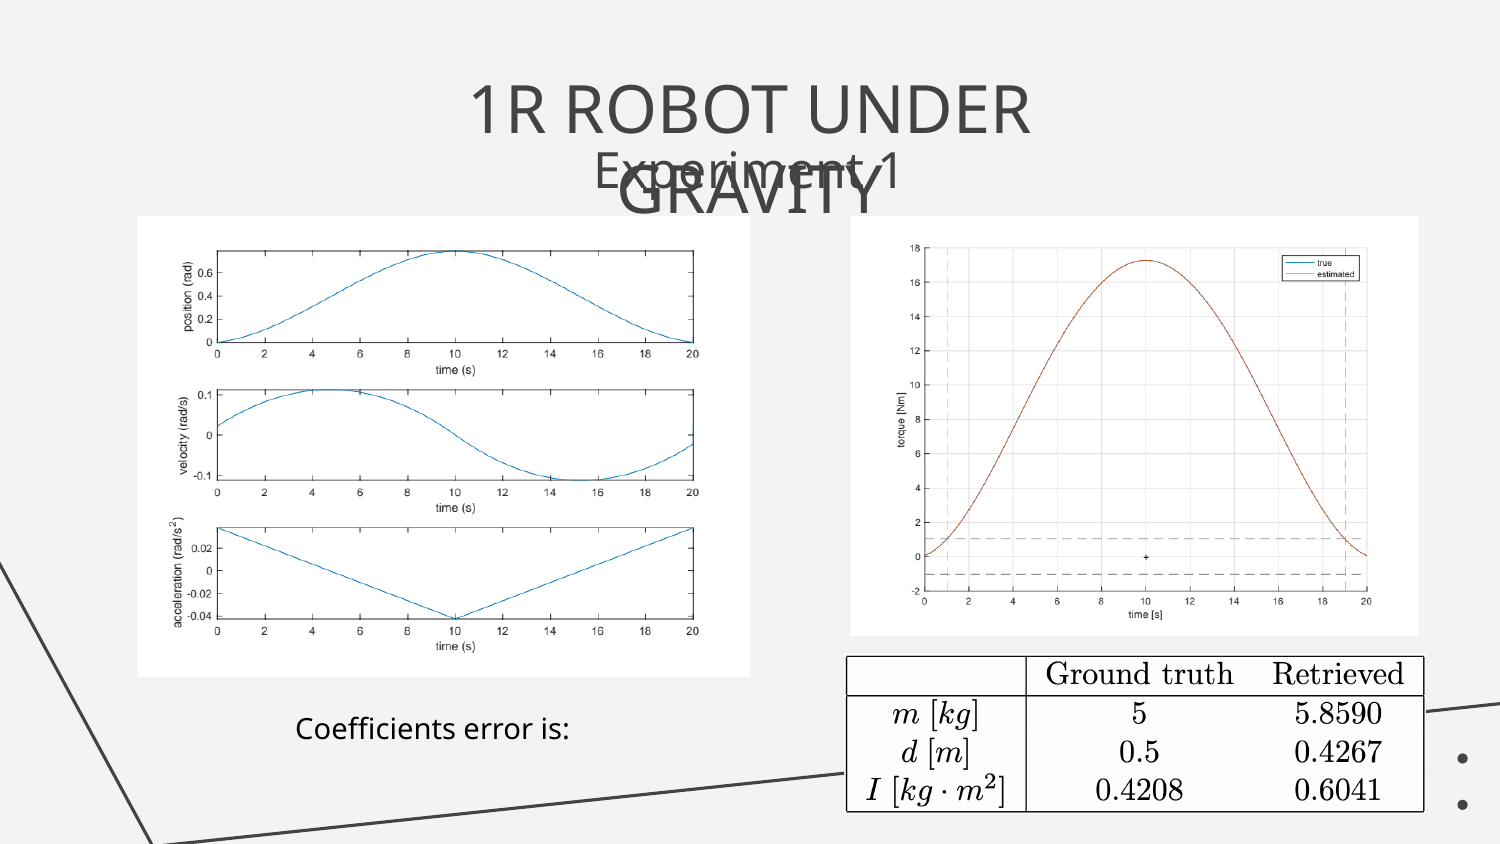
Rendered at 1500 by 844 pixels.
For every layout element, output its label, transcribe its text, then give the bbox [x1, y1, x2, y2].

picture [137, 216, 751, 677]
text_box Experiment 1 [367, 123, 1133, 228]
text_box 1R ROBOT UNDER GRAVITY [367, 51, 1133, 123]
picture [843, 653, 1426, 814]
picture [850, 216, 1419, 636]
